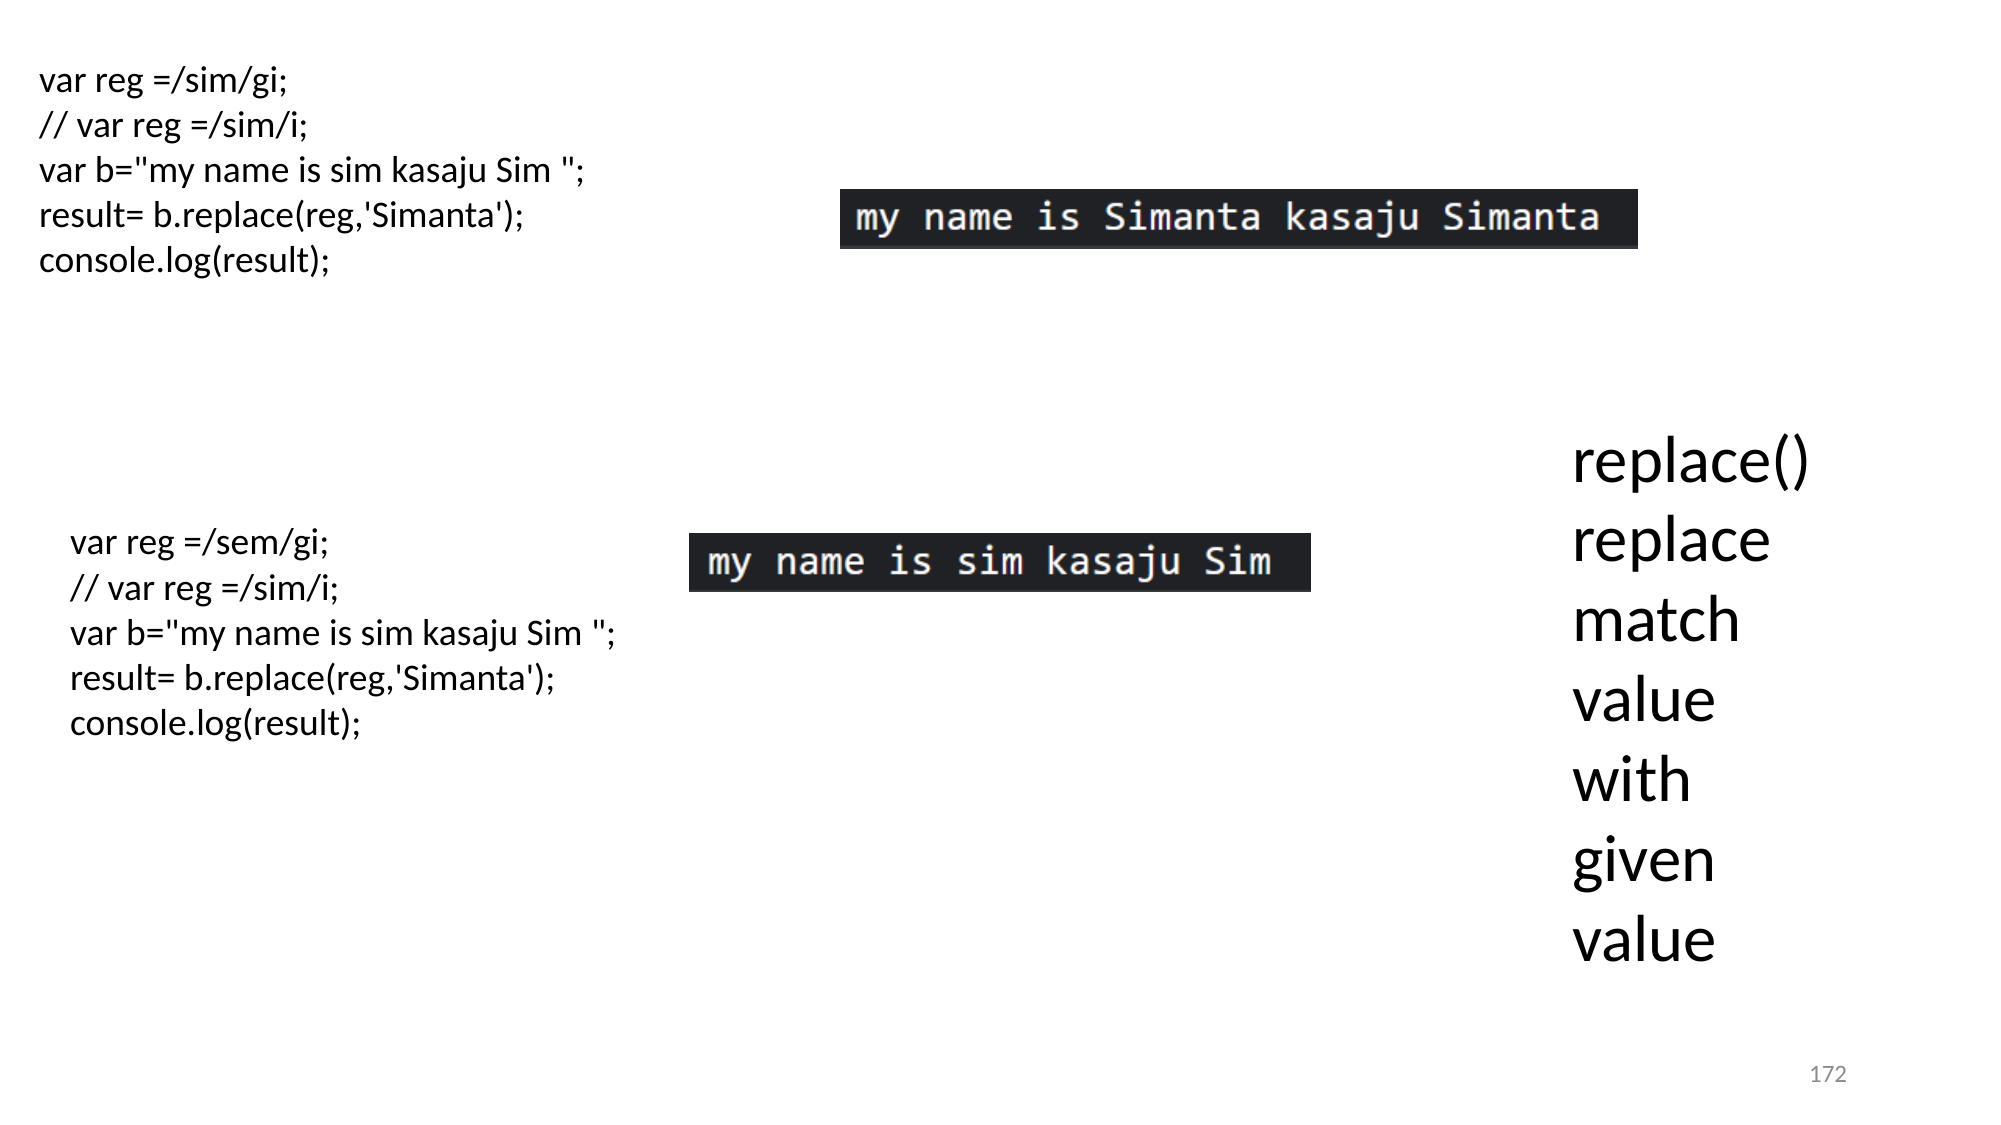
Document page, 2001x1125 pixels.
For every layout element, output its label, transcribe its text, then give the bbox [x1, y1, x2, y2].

slide_number 172 [1412, 1042, 1863, 1103]
picture [840, 189, 1638, 249]
text_box var reg =/sim/gi; // var reg =/sim/i; var b="my name is sim kasaju Sim "; result= b.replace(reg,'Simanta'); console.log(result); [24, 47, 1025, 468]
text_box replace() replace match value with given value [1557, 407, 1863, 983]
picture [688, 533, 1311, 592]
text_box var reg =/sem/gi; // var reg =/sim/i; var b="my name is sim kasaju Sim "; result= b.replace(reg,'Simanta'); console.log(result); [55, 510, 1056, 930]
